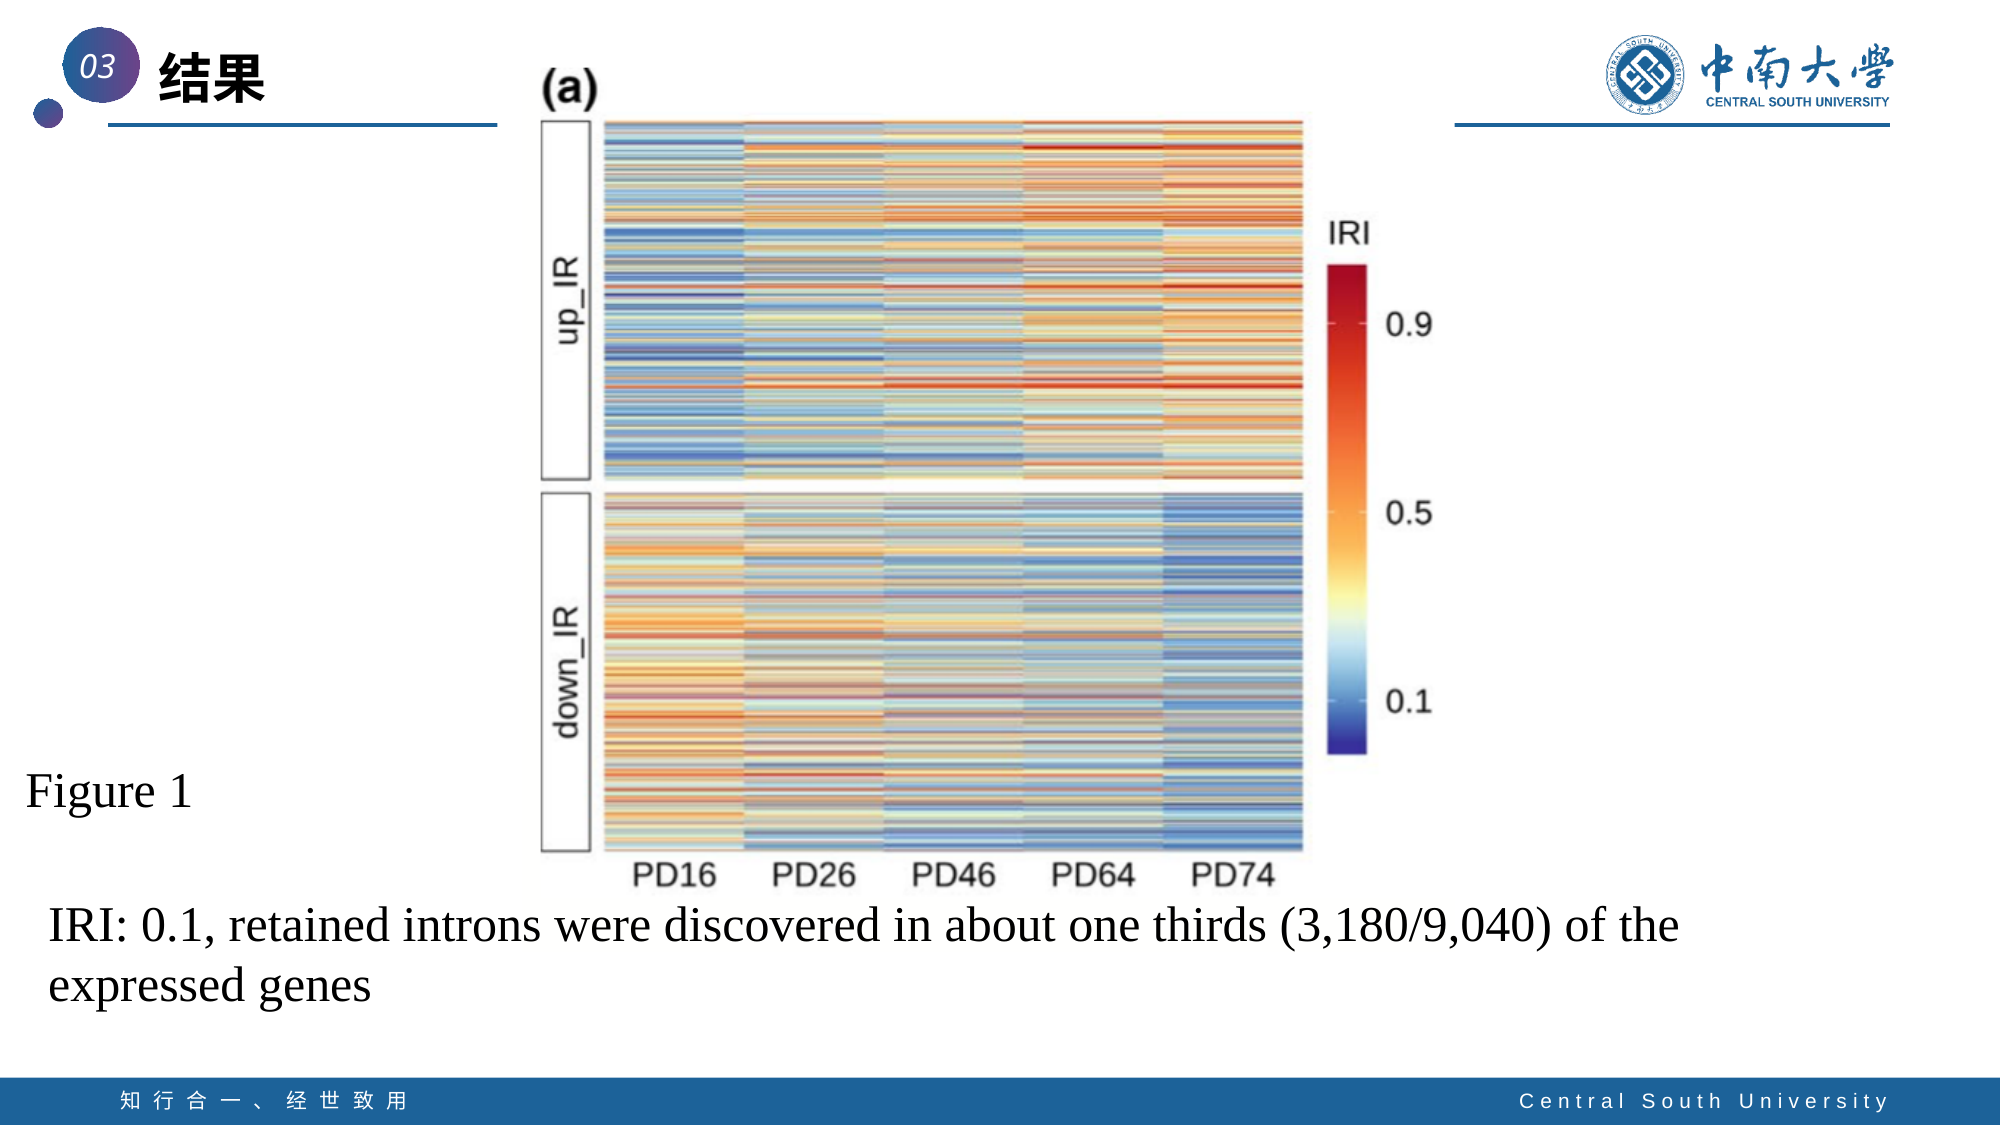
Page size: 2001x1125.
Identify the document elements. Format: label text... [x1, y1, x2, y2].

text_box 结果 [158, 0, 1050, 118]
picture [1595, 28, 1907, 121]
picture [497, 46, 1455, 952]
text_box IRI: 0.1, retained introns were discovered in about one thirds (3,180/9,040) of the expressed genes [33, 883, 1833, 1019]
text_box Central South University [1504, 1080, 1902, 1120]
text_box 知行合一、经世致用 [105, 1080, 423, 1120]
text_box [0, 1077, 2000, 1125]
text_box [33, 26, 153, 128]
text_box Figure 1 [10, 750, 209, 826]
